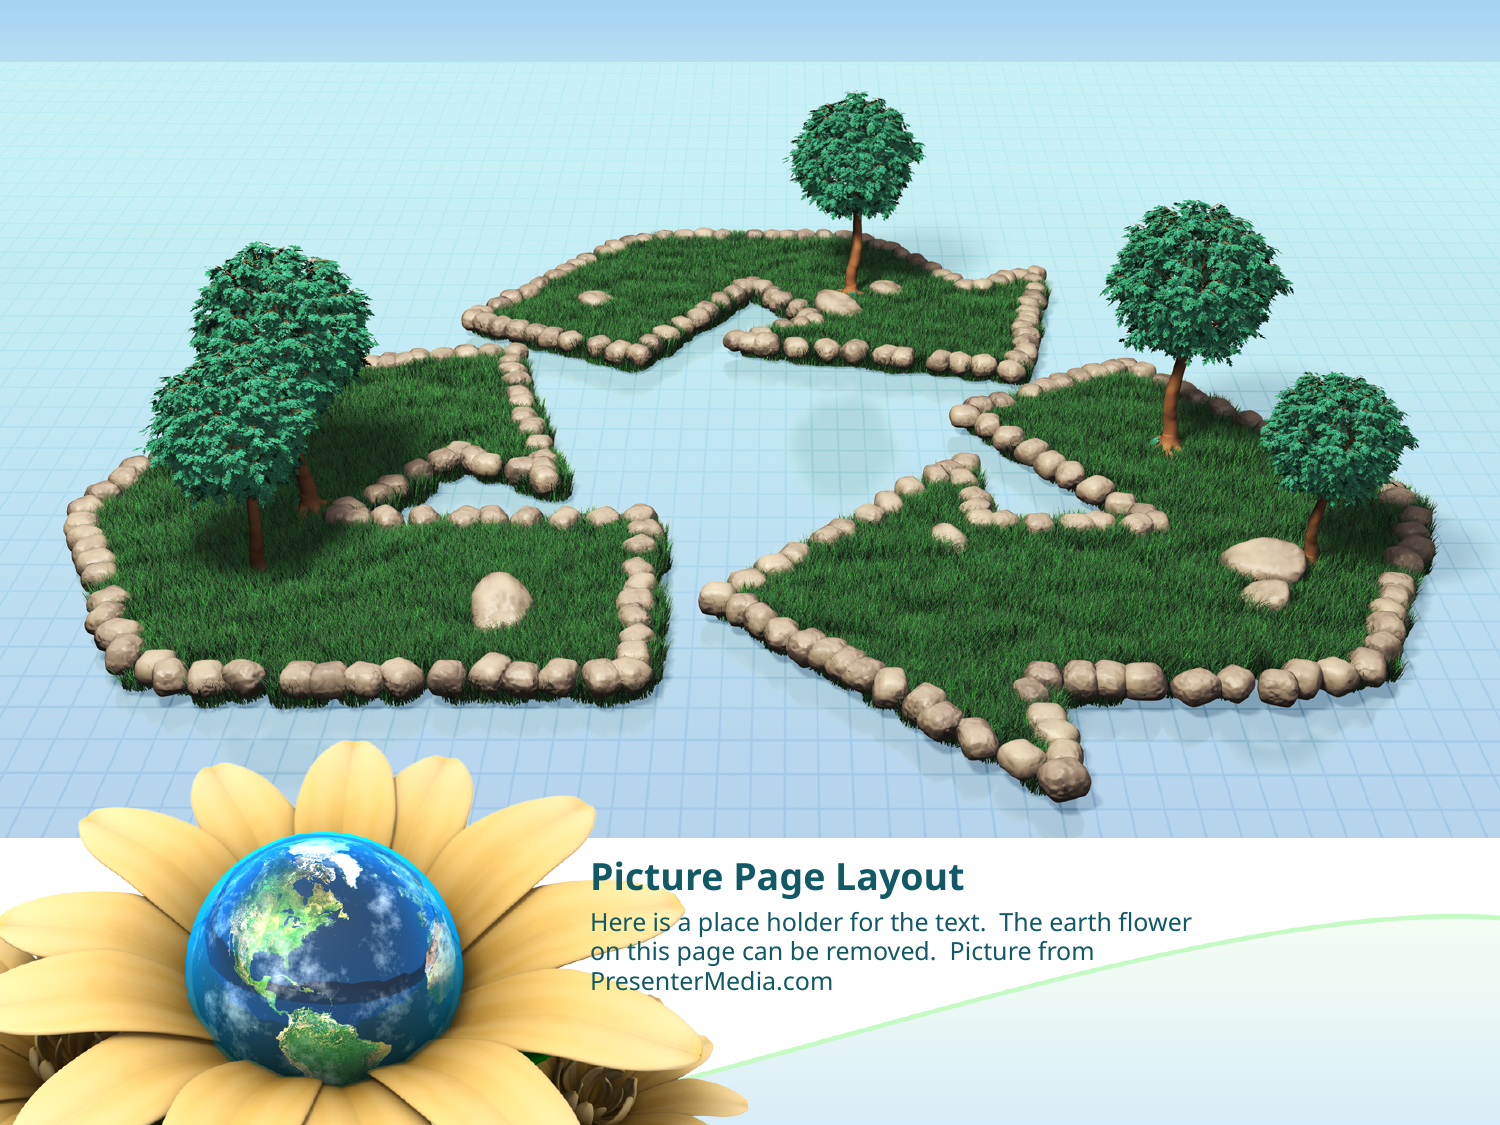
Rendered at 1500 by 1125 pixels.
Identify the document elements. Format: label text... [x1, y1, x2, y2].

picture [0, 0, 1500, 1125]
list Here is a place holder for the text. The earth flower on this page can be removed. Picture from PresenterMedia.com [782, 900, 1225, 1032]
title Picture Page Layout [782, 849, 1225, 900]
